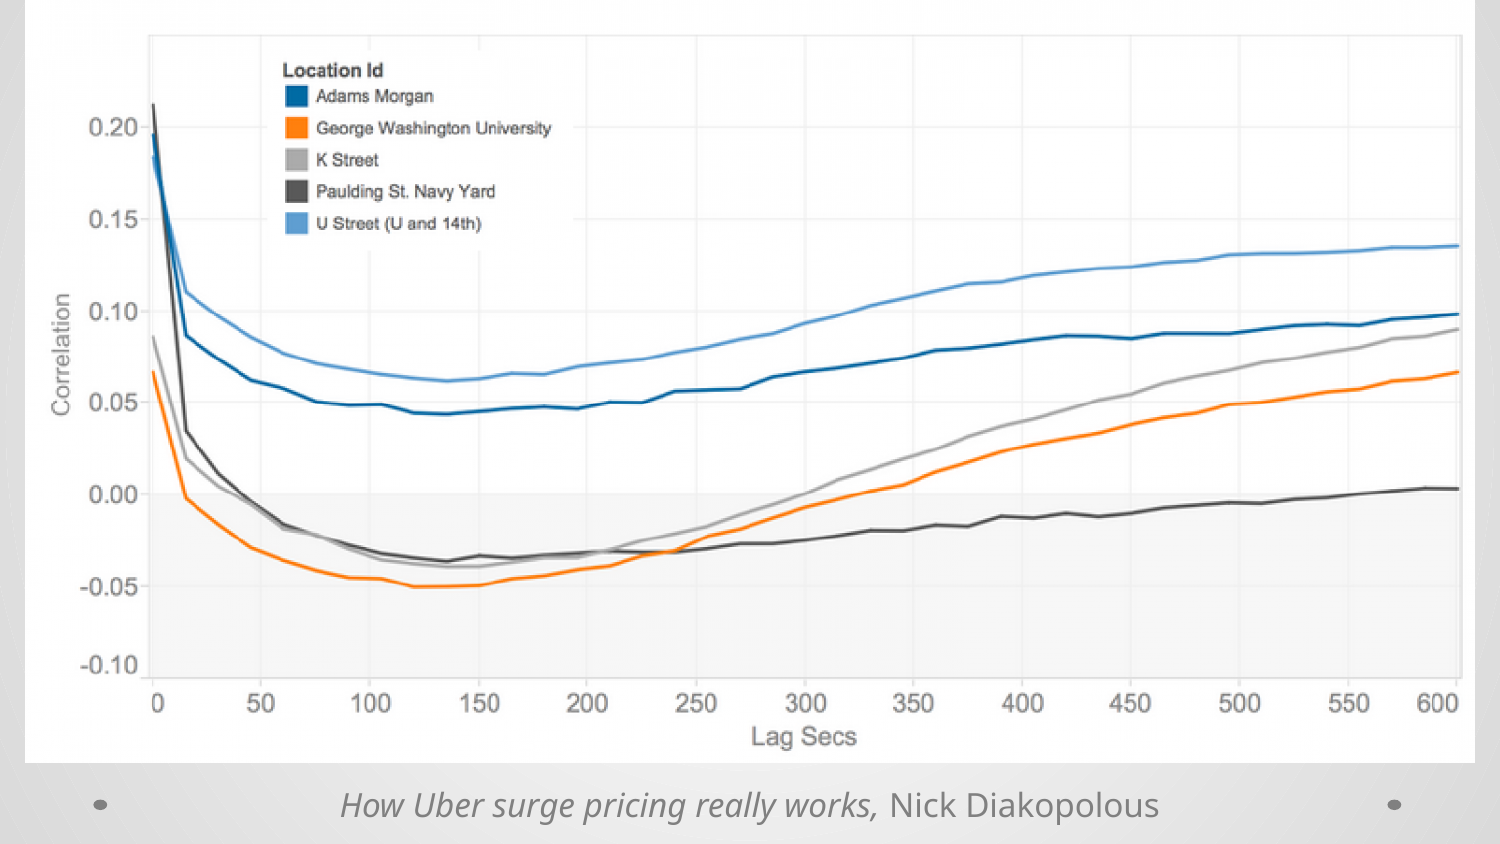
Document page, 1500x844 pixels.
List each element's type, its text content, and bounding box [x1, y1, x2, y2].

text_box How Uber surge pricing really works, Nick Diakopolous [74, 771, 1425, 844]
picture [25, 0, 1475, 763]
